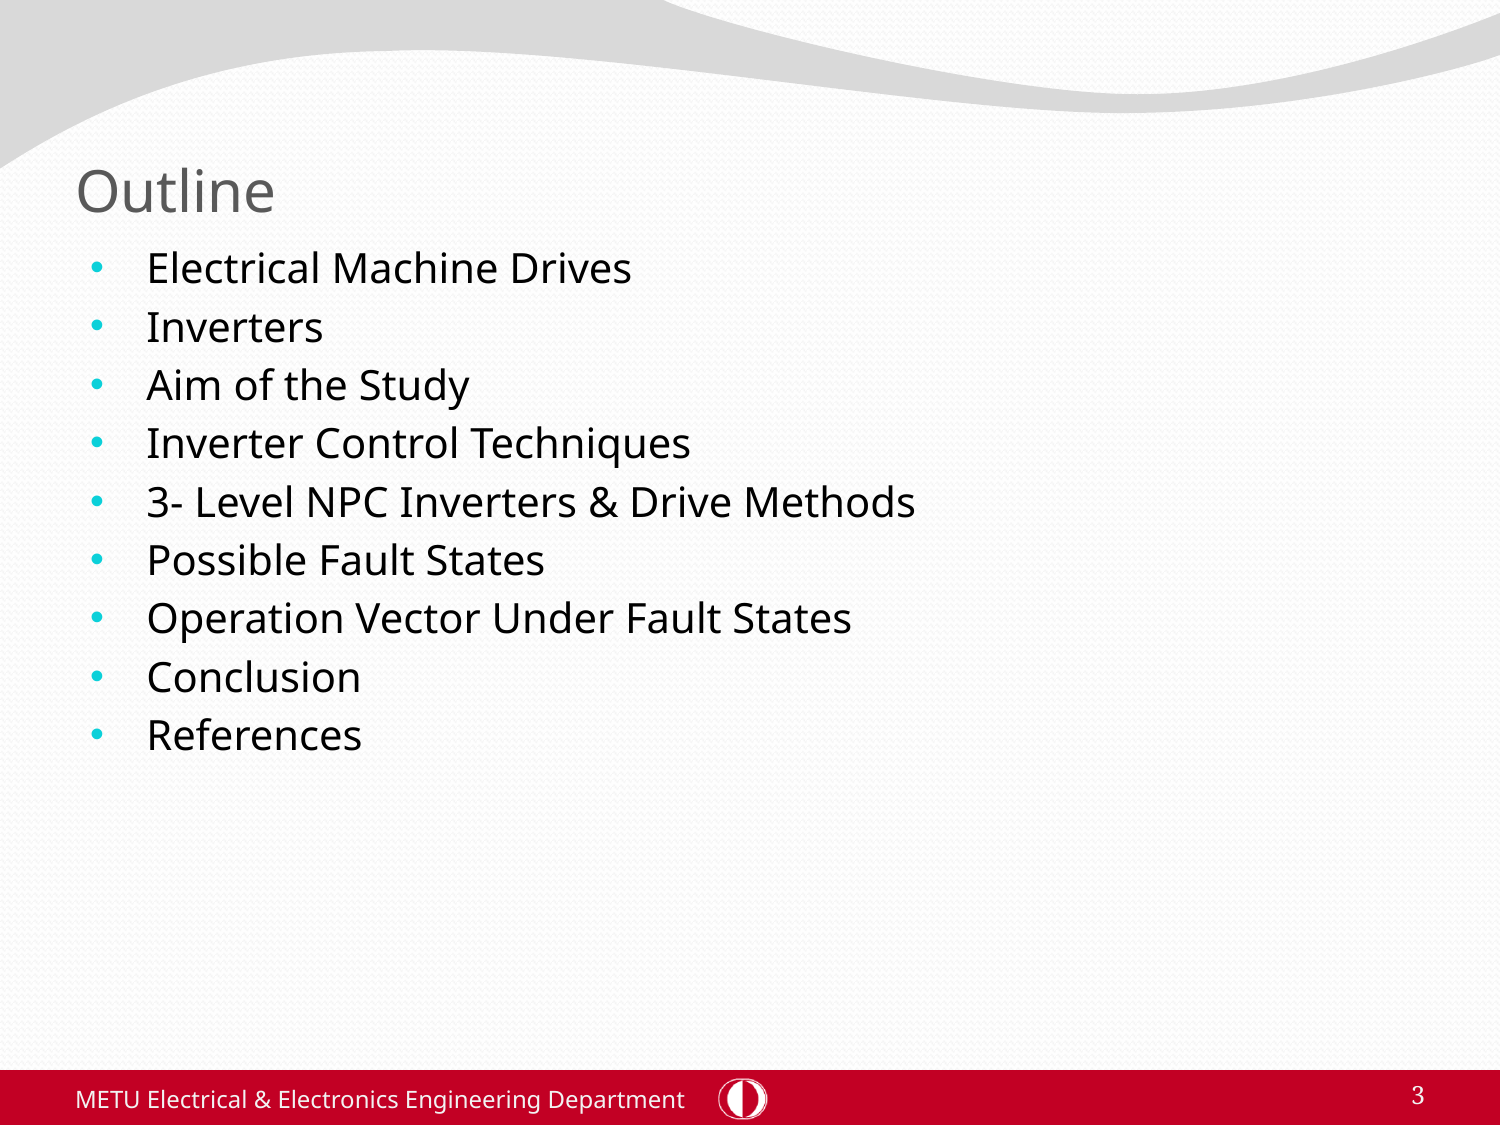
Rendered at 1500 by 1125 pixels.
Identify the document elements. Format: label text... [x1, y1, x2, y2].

picture [713, 1078, 781, 1122]
slide_number METU Electrical & Electronics Engineering Department [75, 1070, 732, 1114]
list Electrical Machine Drives Inverters Aim of the Study Inverter Control Techniques 3- Level NPC Inverters & Drive Methods Possible Fault States Operation Vector Under Fault States Conclusion References [75, 234, 1425, 1053]
title Outline [75, 55, 1425, 224]
slide_number 3 [1330, 1070, 1425, 1114]
